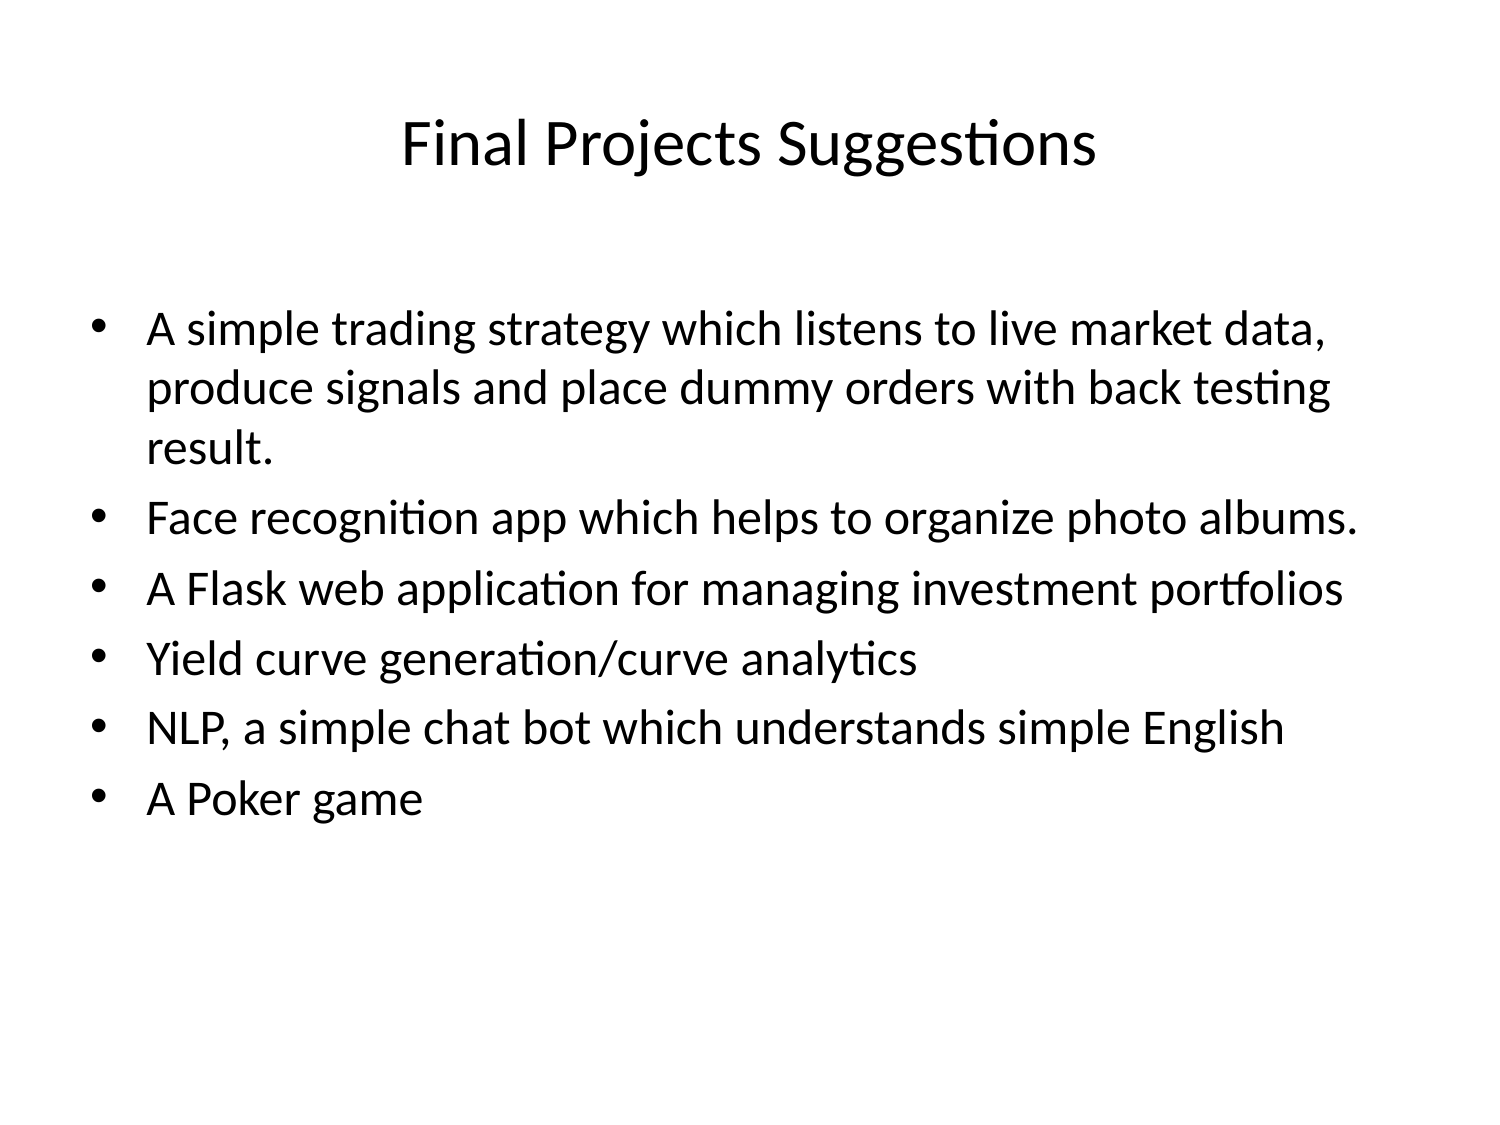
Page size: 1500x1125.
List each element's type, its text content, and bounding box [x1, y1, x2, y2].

title Final Projects Suggestions [75, 45, 1425, 217]
list A simple trading strategy which listens to live market data, produce signals and place dummy orders with back testing result. Face recognition app which helps to organize photo albums. A Flask web application for managing investment portfolios Yield curve generation/curve analytics NLP, a simple chat bot which understands simple English A Poker game [75, 217, 1425, 913]
